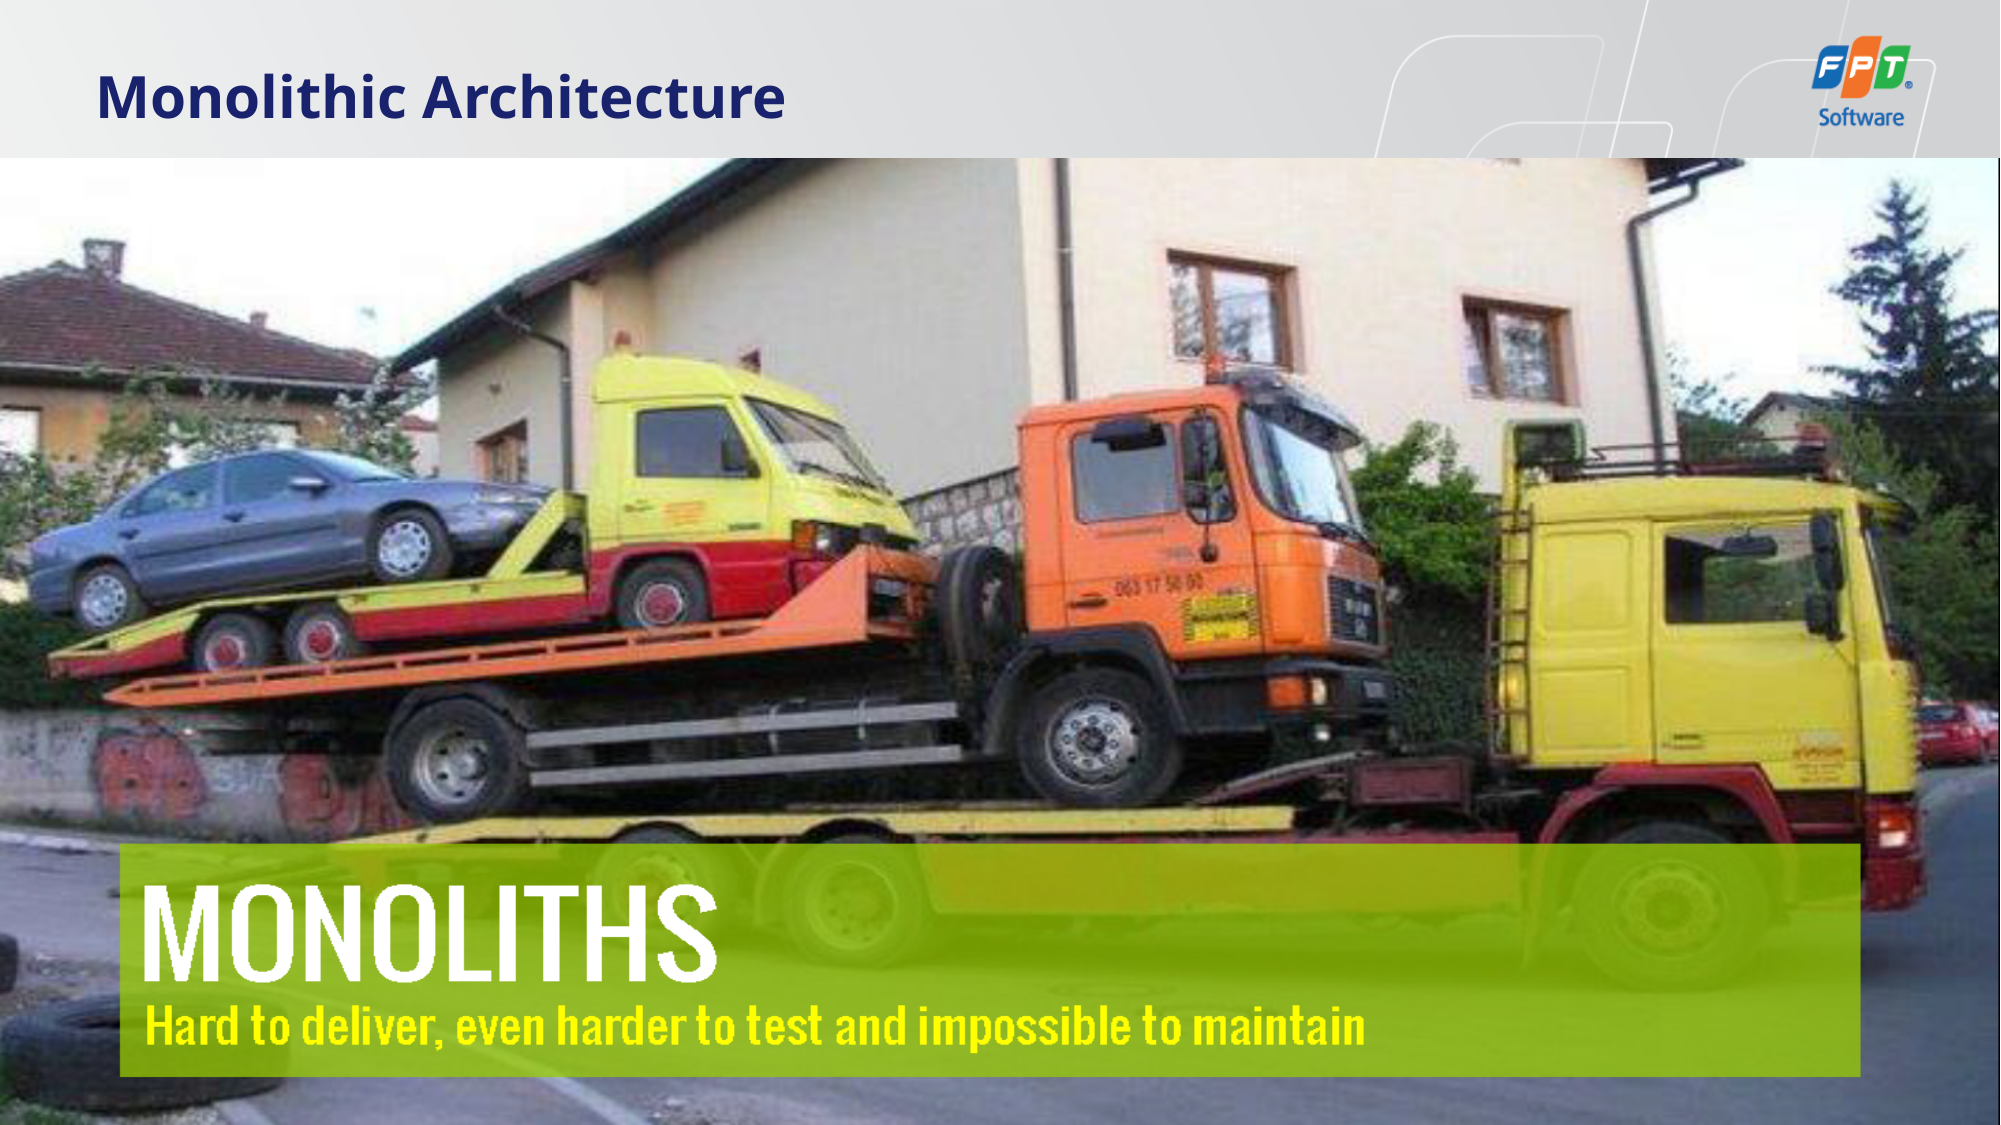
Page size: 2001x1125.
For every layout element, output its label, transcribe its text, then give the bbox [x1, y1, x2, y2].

picture [0, 0, 2000, 1125]
title Monolithic Architecture [80, 41, 1806, 158]
